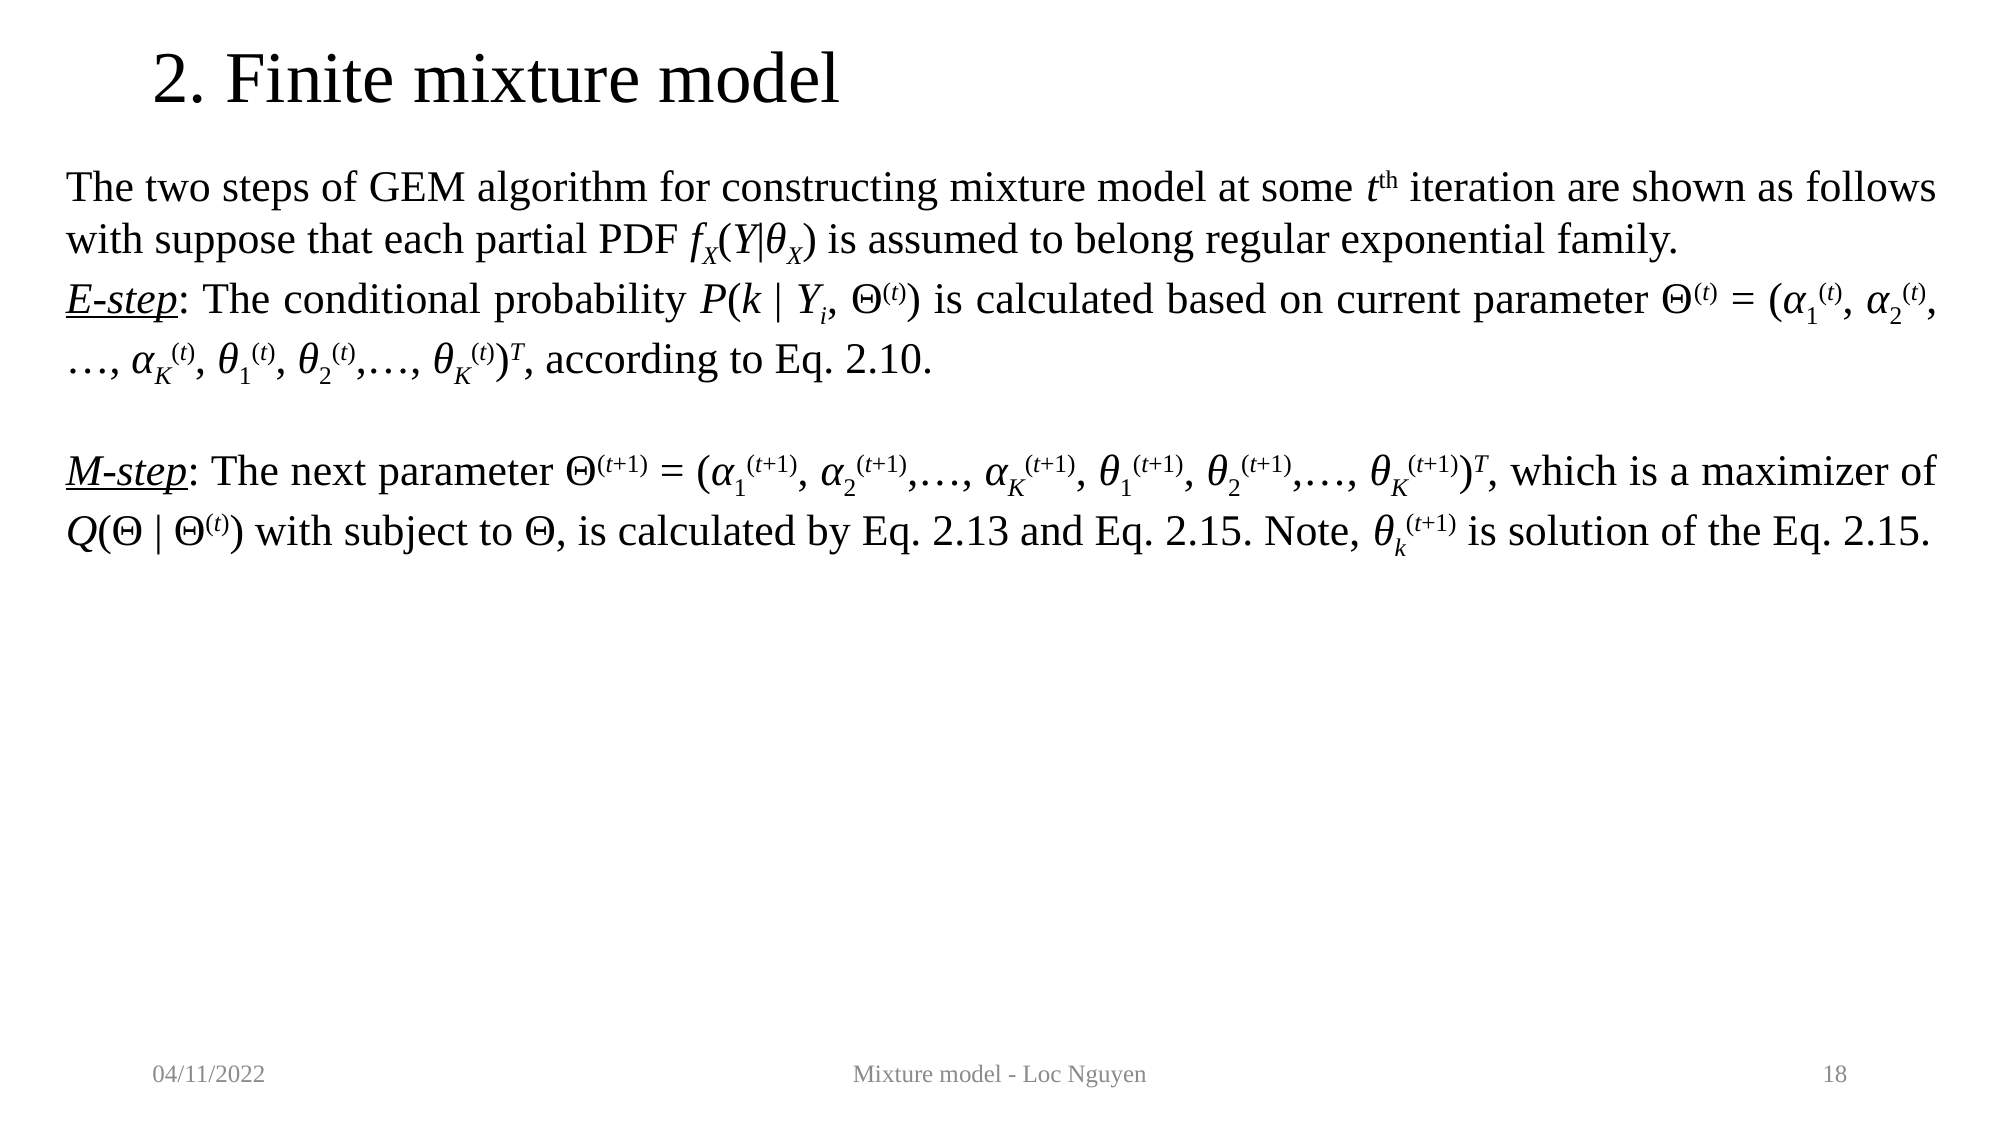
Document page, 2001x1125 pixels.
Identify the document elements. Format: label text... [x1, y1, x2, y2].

slide_number 18 [1412, 1042, 1863, 1103]
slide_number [137, 1042, 588, 1103]
footer Mixture model - Loc Nguyen [662, 1042, 1338, 1103]
title 2. Finite mixture model [137, 19, 1863, 128]
